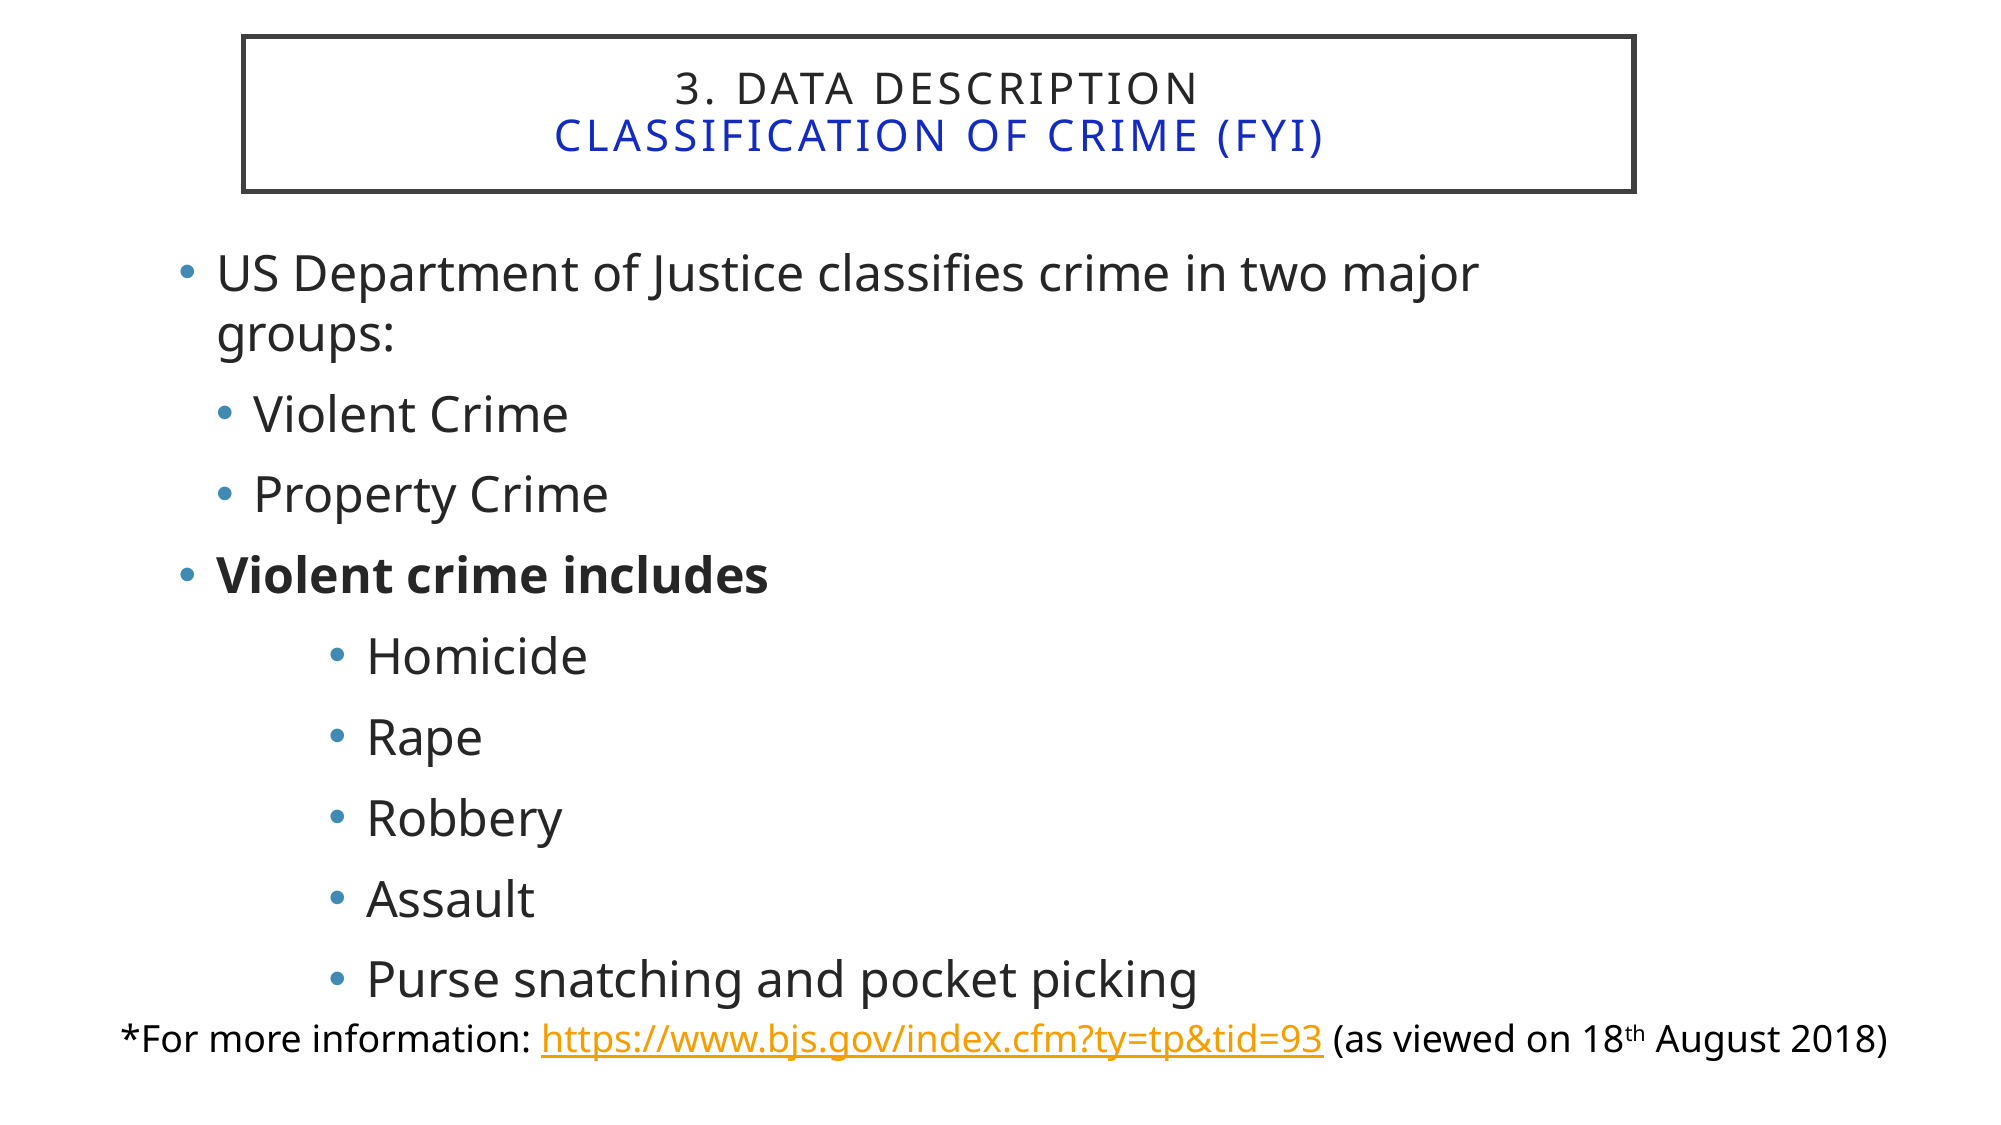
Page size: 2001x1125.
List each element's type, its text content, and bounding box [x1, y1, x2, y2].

title 3. Data Description Classification of crime (FYI) [241, 34, 1637, 194]
list US Department of Justice classifies crime in two major groups: Violent Crime Property Crime Violent crime includes Homicide Rape Robbery Assault Purse snatching and pocket picking [163, 233, 1689, 1007]
text_box *For more information: https://www.bjs.gov/index.cfm?ty=tp&tid=93 (as viewed on 18th August 2018) [105, 1007, 1916, 1074]
